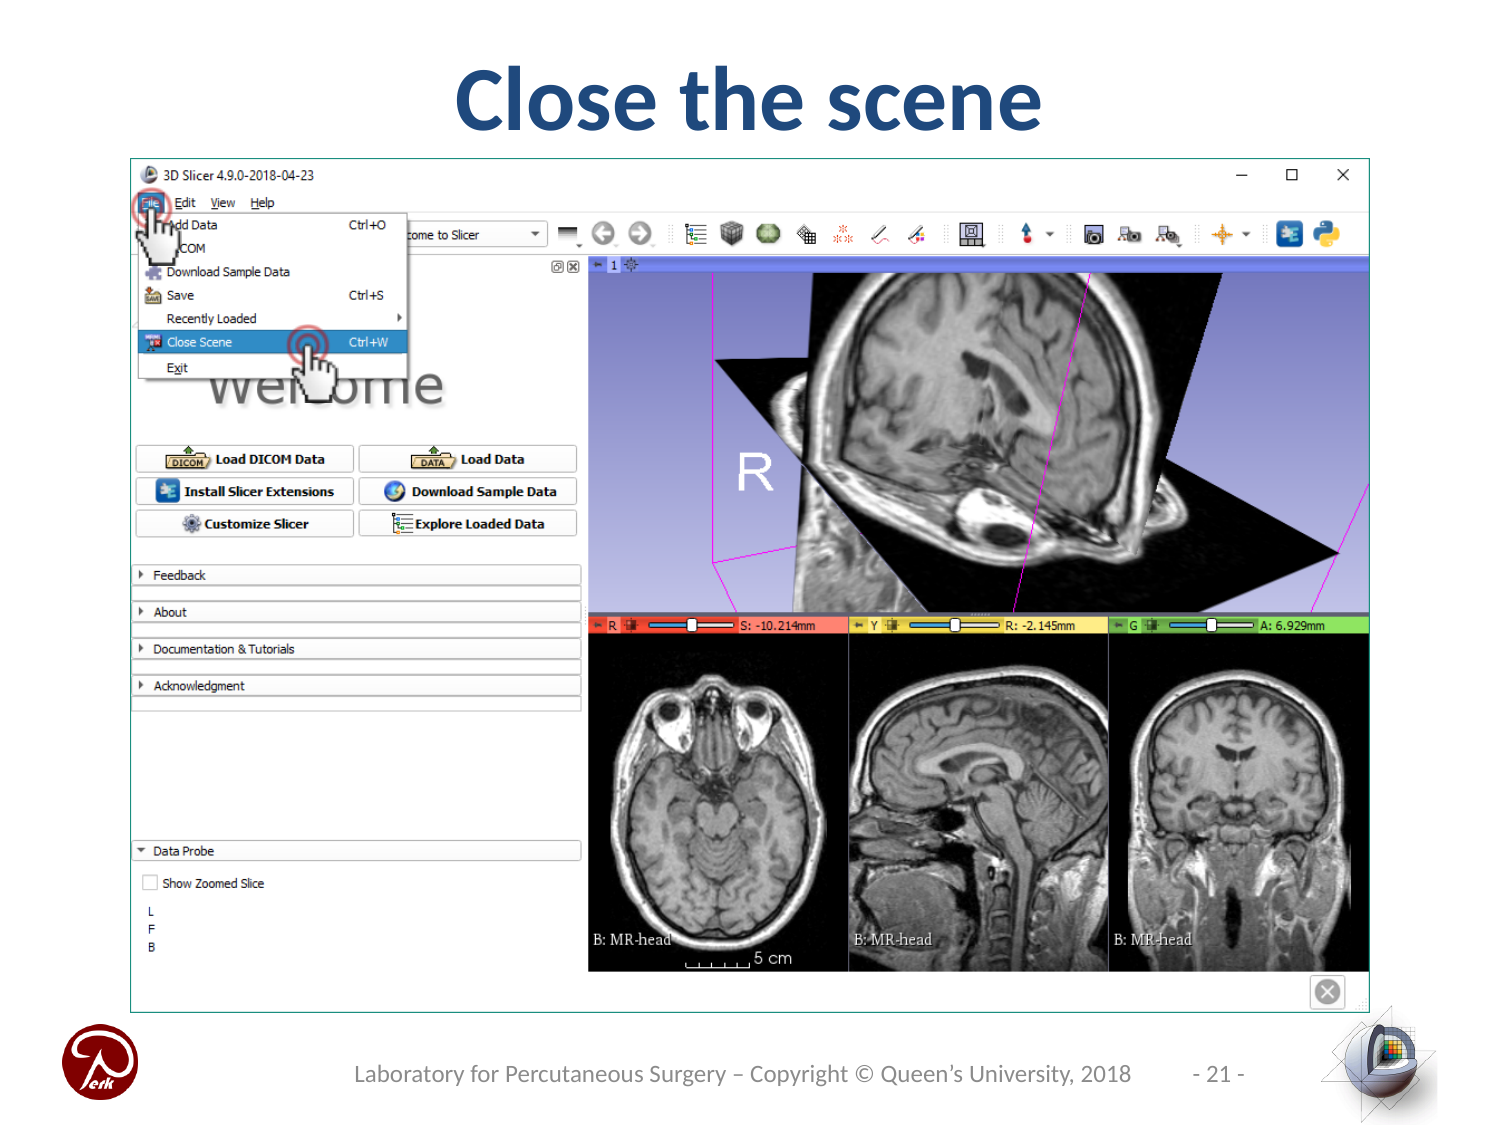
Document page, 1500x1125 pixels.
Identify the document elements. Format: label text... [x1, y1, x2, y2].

picture [62, 1024, 138, 1100]
slide_number - 21 - [1175, 1042, 1263, 1103]
picture [129, 158, 1438, 1125]
title Close the scene [74, 0, 1426, 188]
footer Laboratory for Percutaneous Surgery – Copyright © Queen’s University, 2018 [312, 1042, 1175, 1103]
